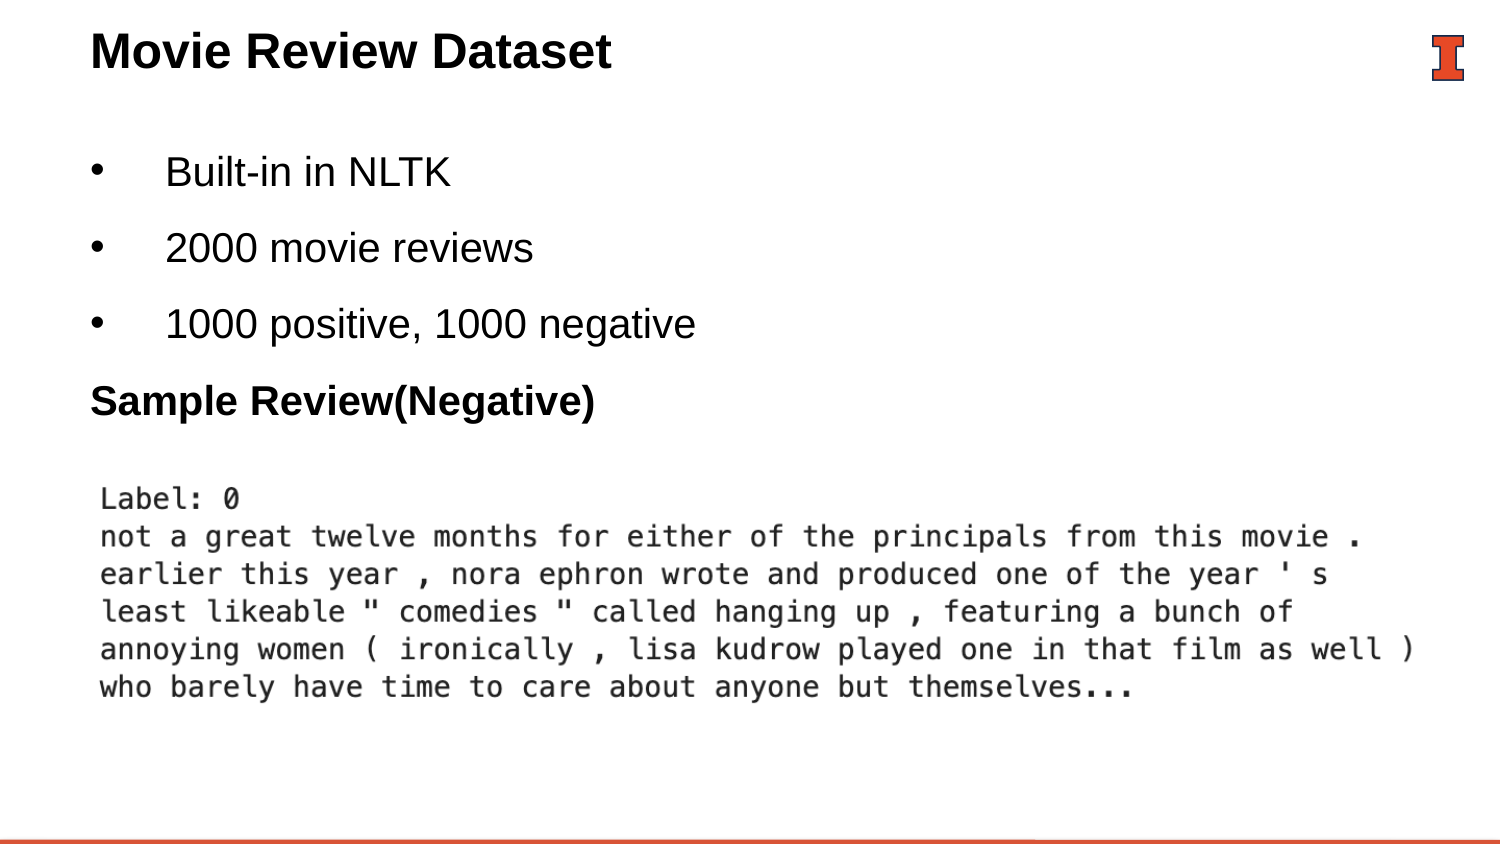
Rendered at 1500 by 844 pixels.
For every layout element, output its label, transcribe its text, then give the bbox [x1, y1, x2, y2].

list Built-in in NLTK 2000 movie reviews 1000 positive, 1000 negative Sample Review(Negative) [75, 119, 900, 450]
title Movie Review Dataset [75, 10, 1404, 119]
picture [1432, 35, 1464, 81]
picture [74, 463, 1447, 724]
